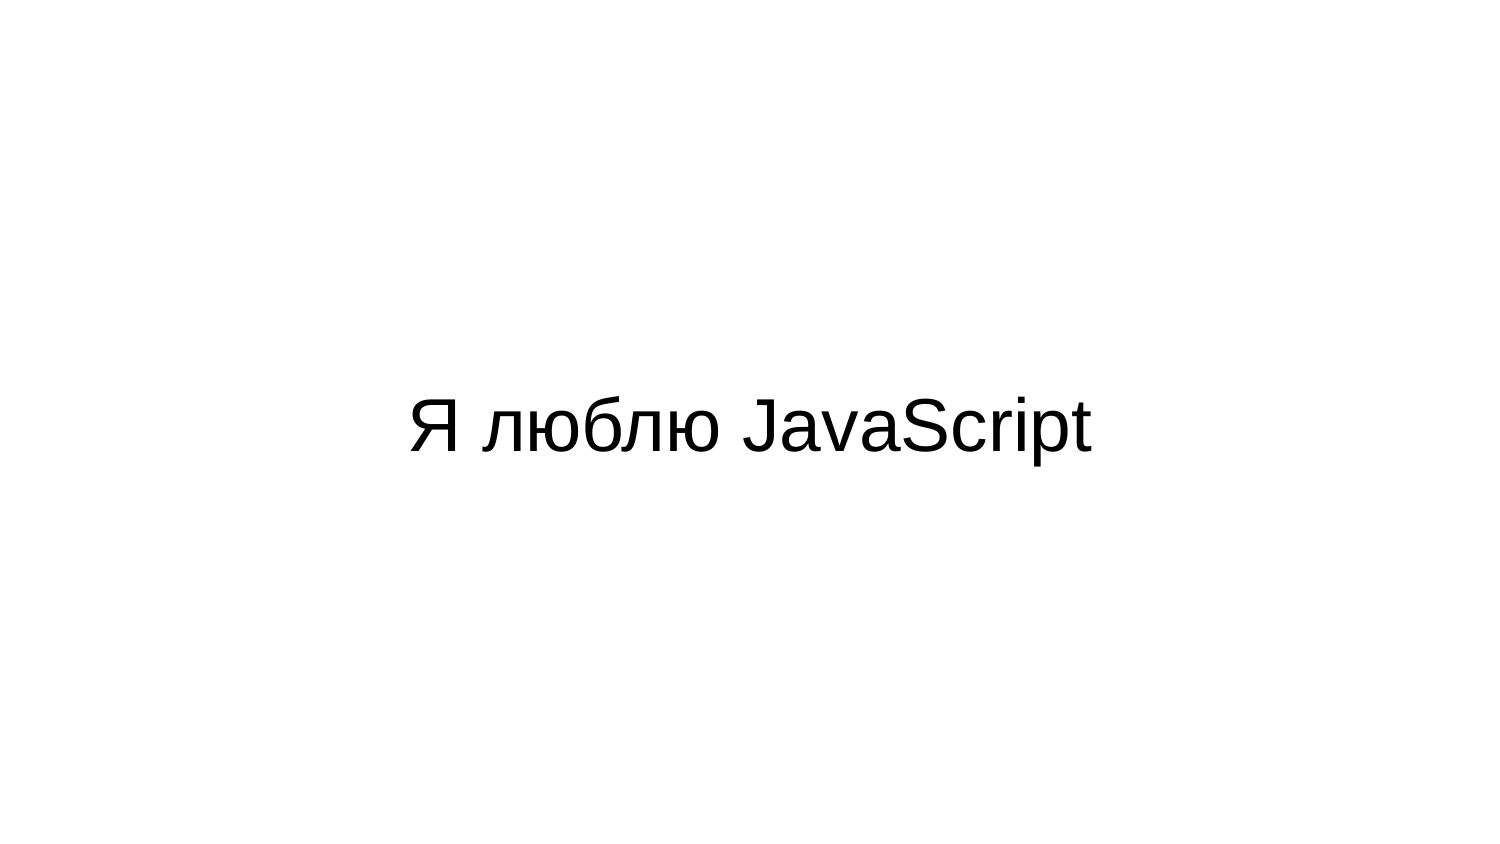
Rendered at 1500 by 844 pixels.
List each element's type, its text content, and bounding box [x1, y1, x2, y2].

title Я люблю JavaScript [51, 352, 1449, 491]
